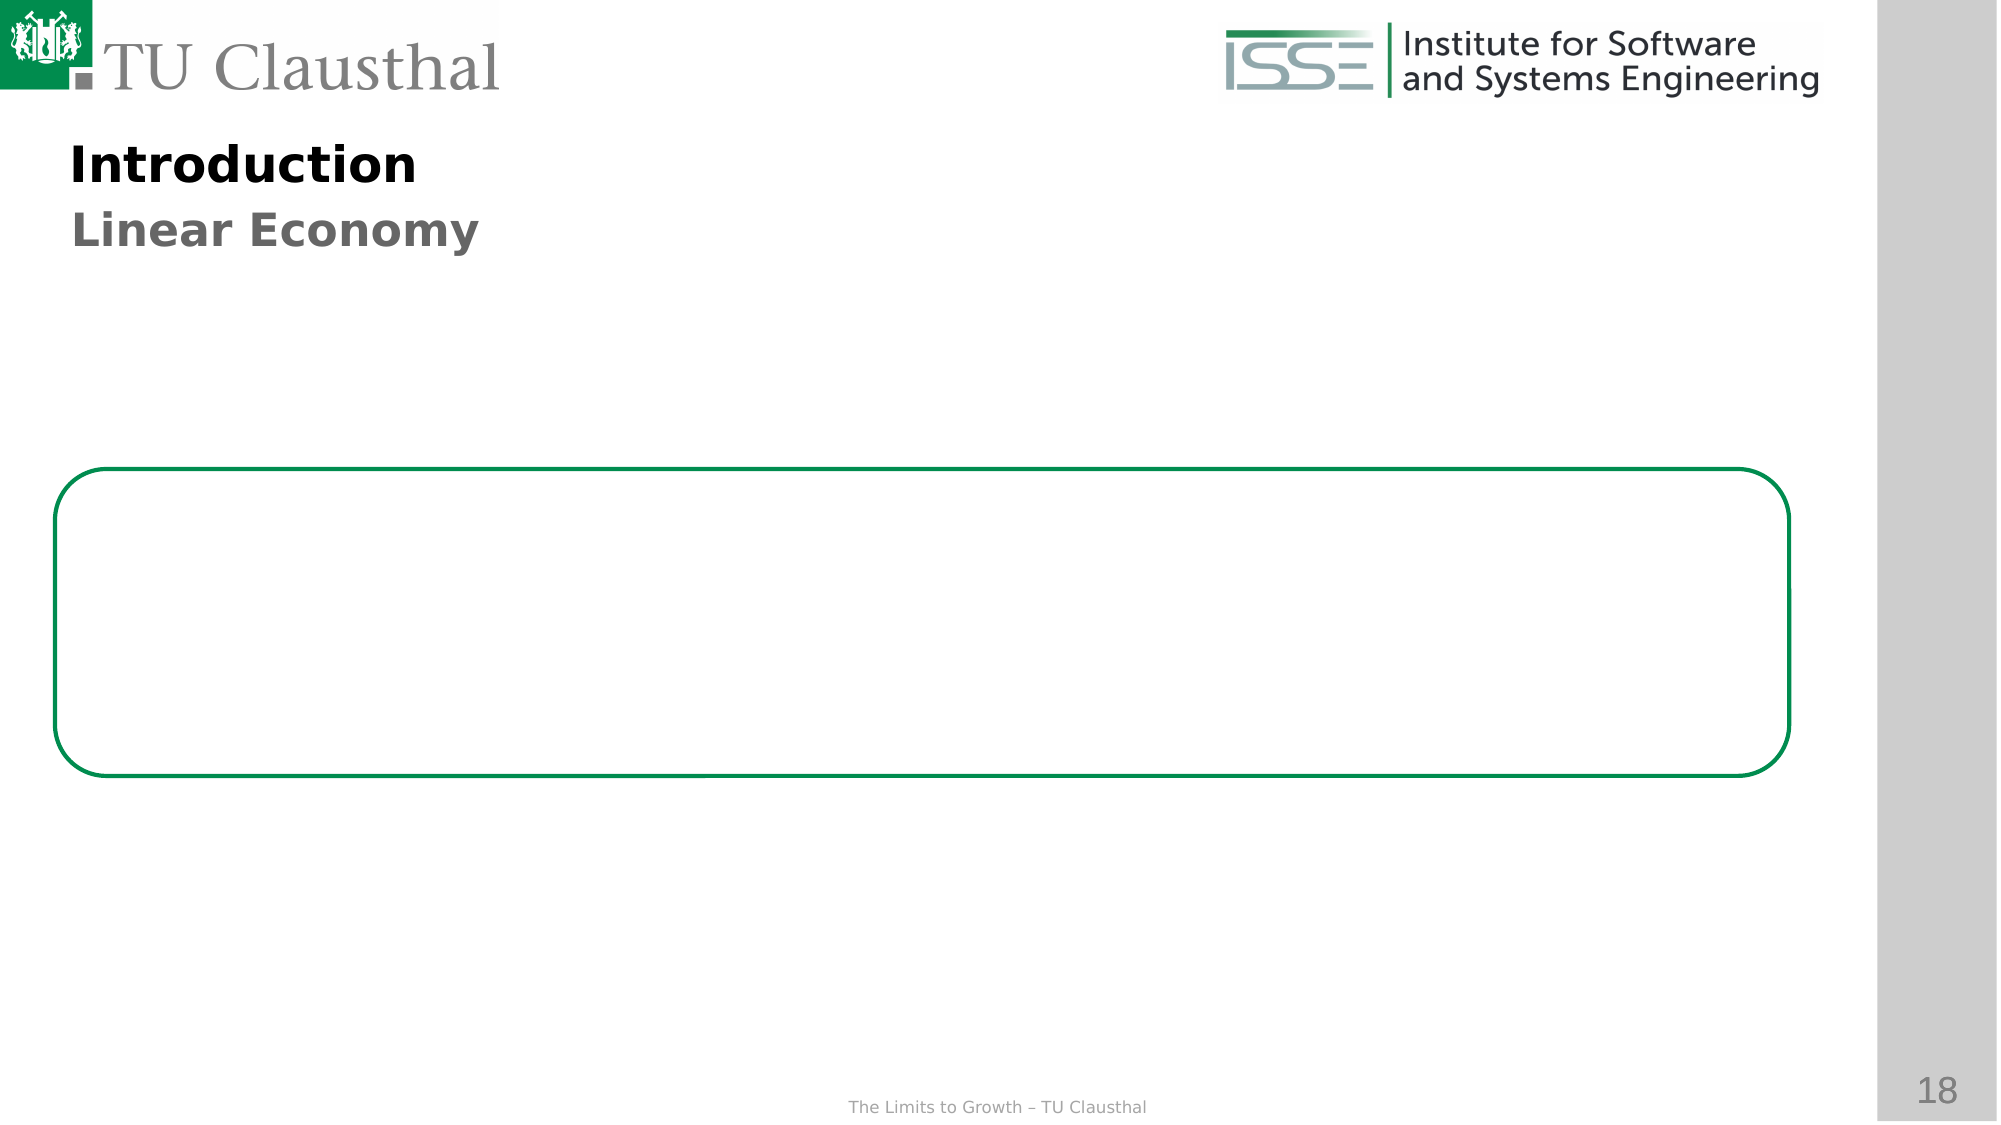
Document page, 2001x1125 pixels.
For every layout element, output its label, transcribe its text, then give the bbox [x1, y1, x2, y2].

picture [1218, 22, 1824, 104]
text_box “Take – Make – Dispose” [54, 208, 1817, 1033]
text_box Introduction [54, 125, 1817, 206]
picture [0, 0, 499, 90]
text_box [52, 466, 1792, 779]
text_box Linear Economy [70, 188, 1769, 269]
